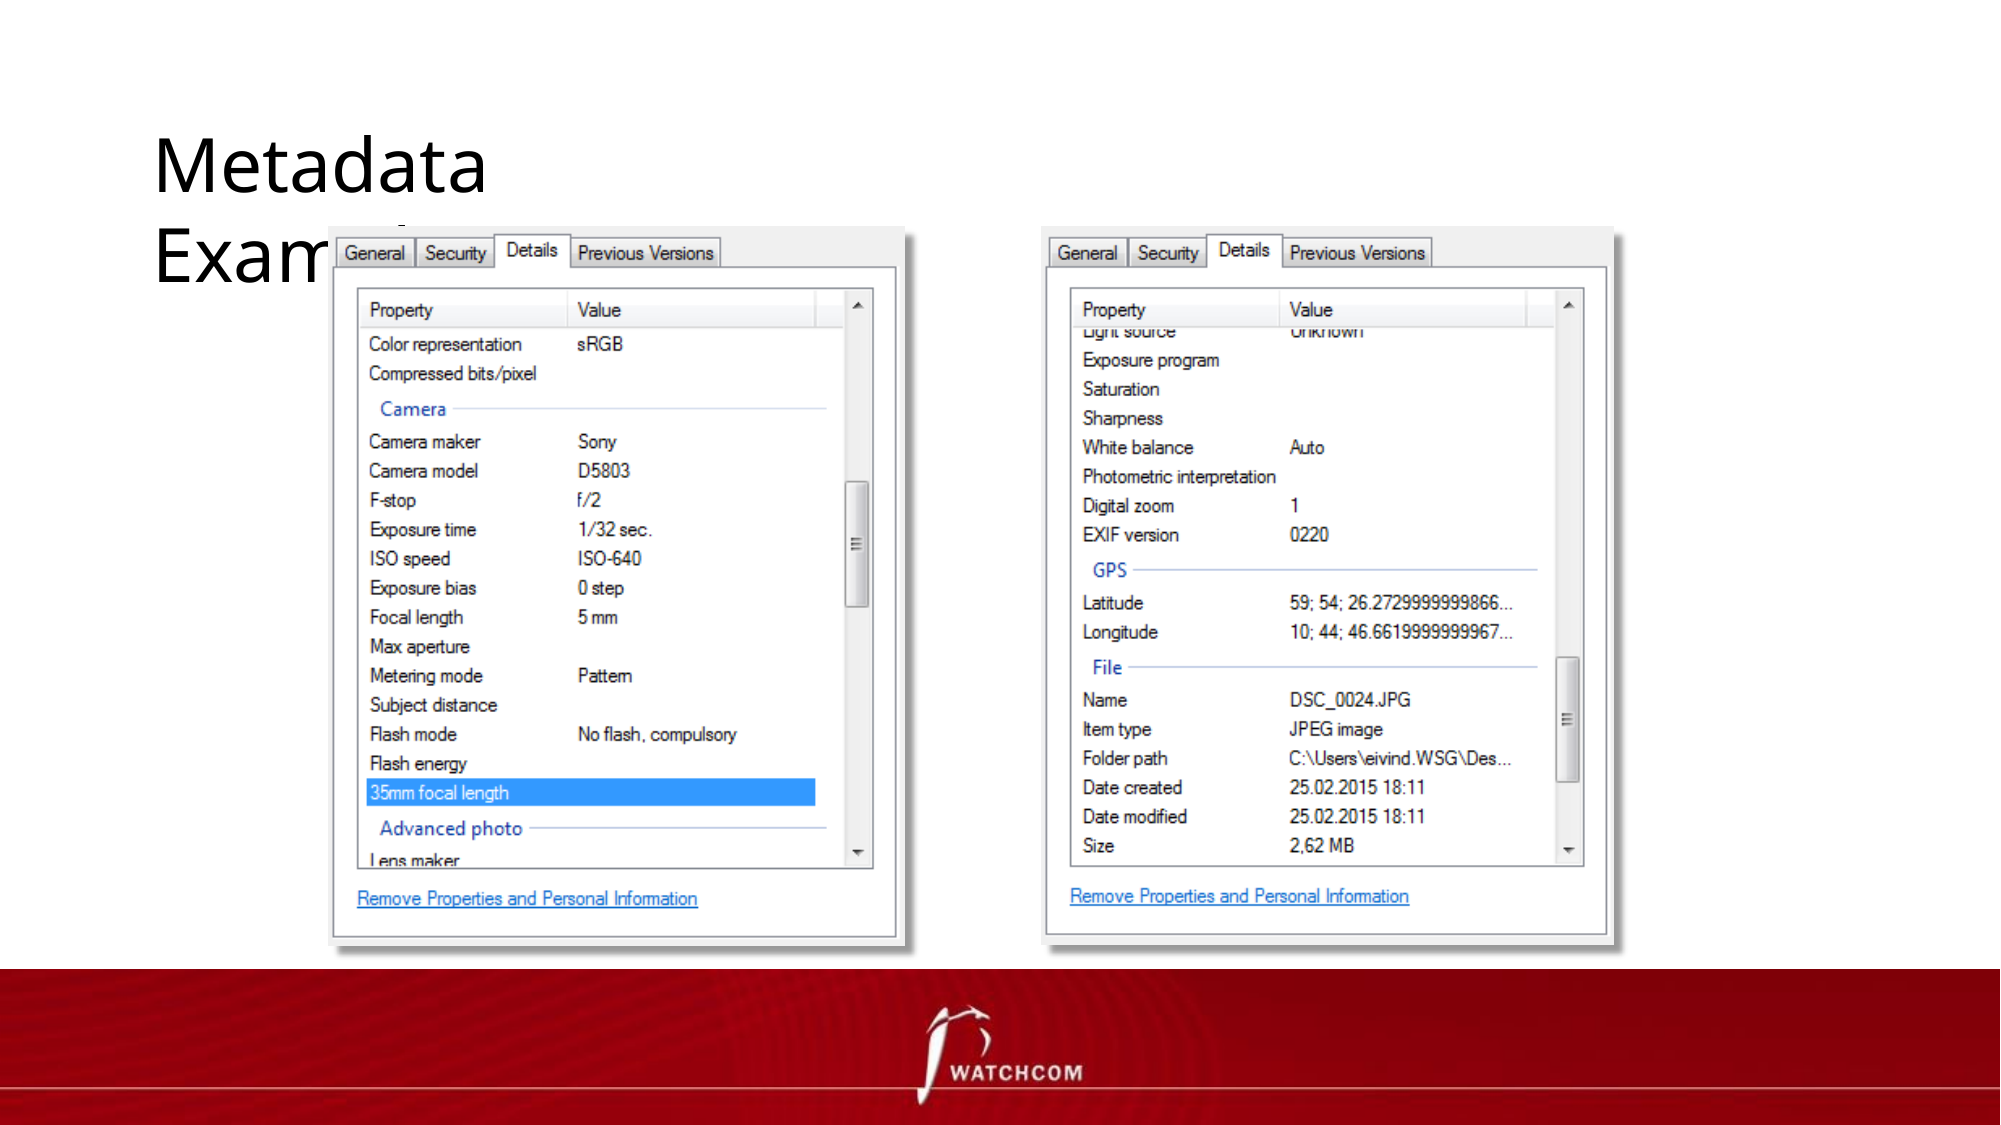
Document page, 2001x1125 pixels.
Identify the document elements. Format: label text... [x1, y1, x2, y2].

picture [0, 969, 2000, 1125]
title Metadata Example [150, 115, 770, 306]
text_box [328, 226, 921, 961]
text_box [1040, 226, 1629, 961]
